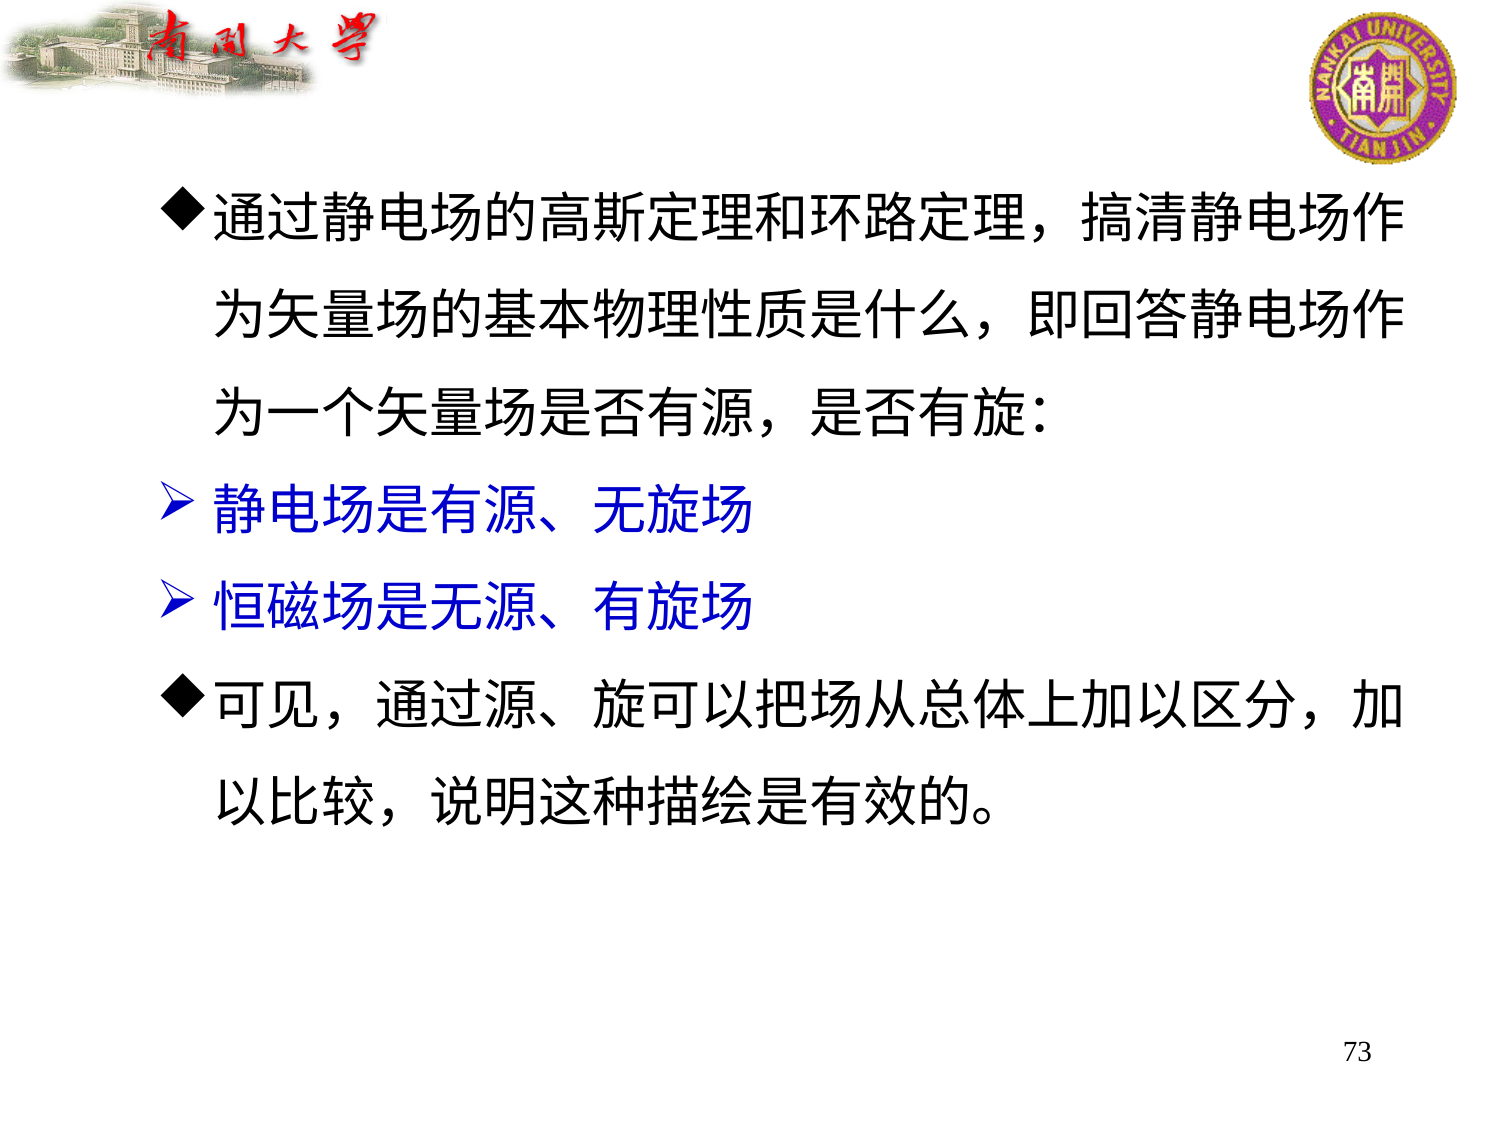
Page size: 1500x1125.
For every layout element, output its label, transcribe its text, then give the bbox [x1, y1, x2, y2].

picture [0, 0, 388, 100]
picture [1262, 0, 1500, 178]
text_box 通过静电场的高斯定理和环路定理，搞清静电场作为矢量场的基本物理性质是什么，即回答静电场作为一个矢量场是否有源，是否有旋： 静电场是有源、无旋场 恒磁场是无源、有旋场 可见，通过源、旋可以把场从总体上加以区分，加以比较，说明这种描绘是有效的。 [141, 143, 1447, 840]
slide_number 73 [1074, 1024, 1388, 1101]
